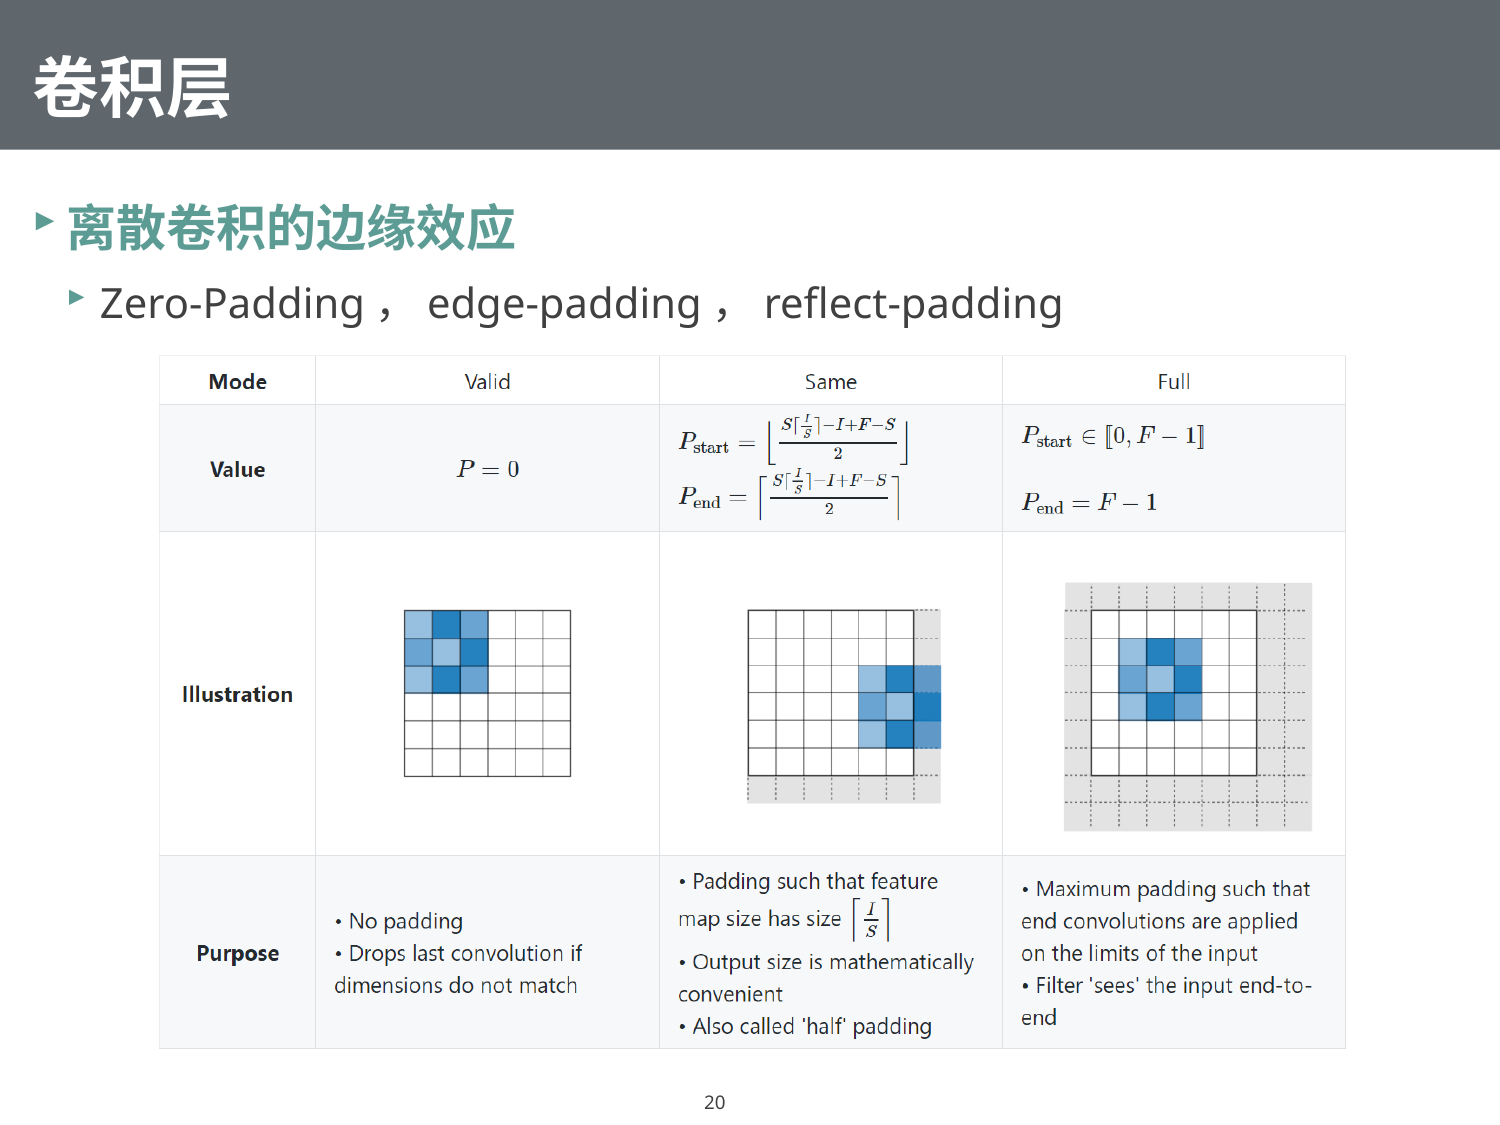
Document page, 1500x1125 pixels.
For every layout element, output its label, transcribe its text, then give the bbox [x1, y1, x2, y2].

picture [146, 349, 1354, 1055]
title 卷积层 [17, 16, 1483, 134]
list 离散卷积的边缘效应 Zero-Padding，edge-padding，reflect-padding [17, 173, 1483, 1084]
